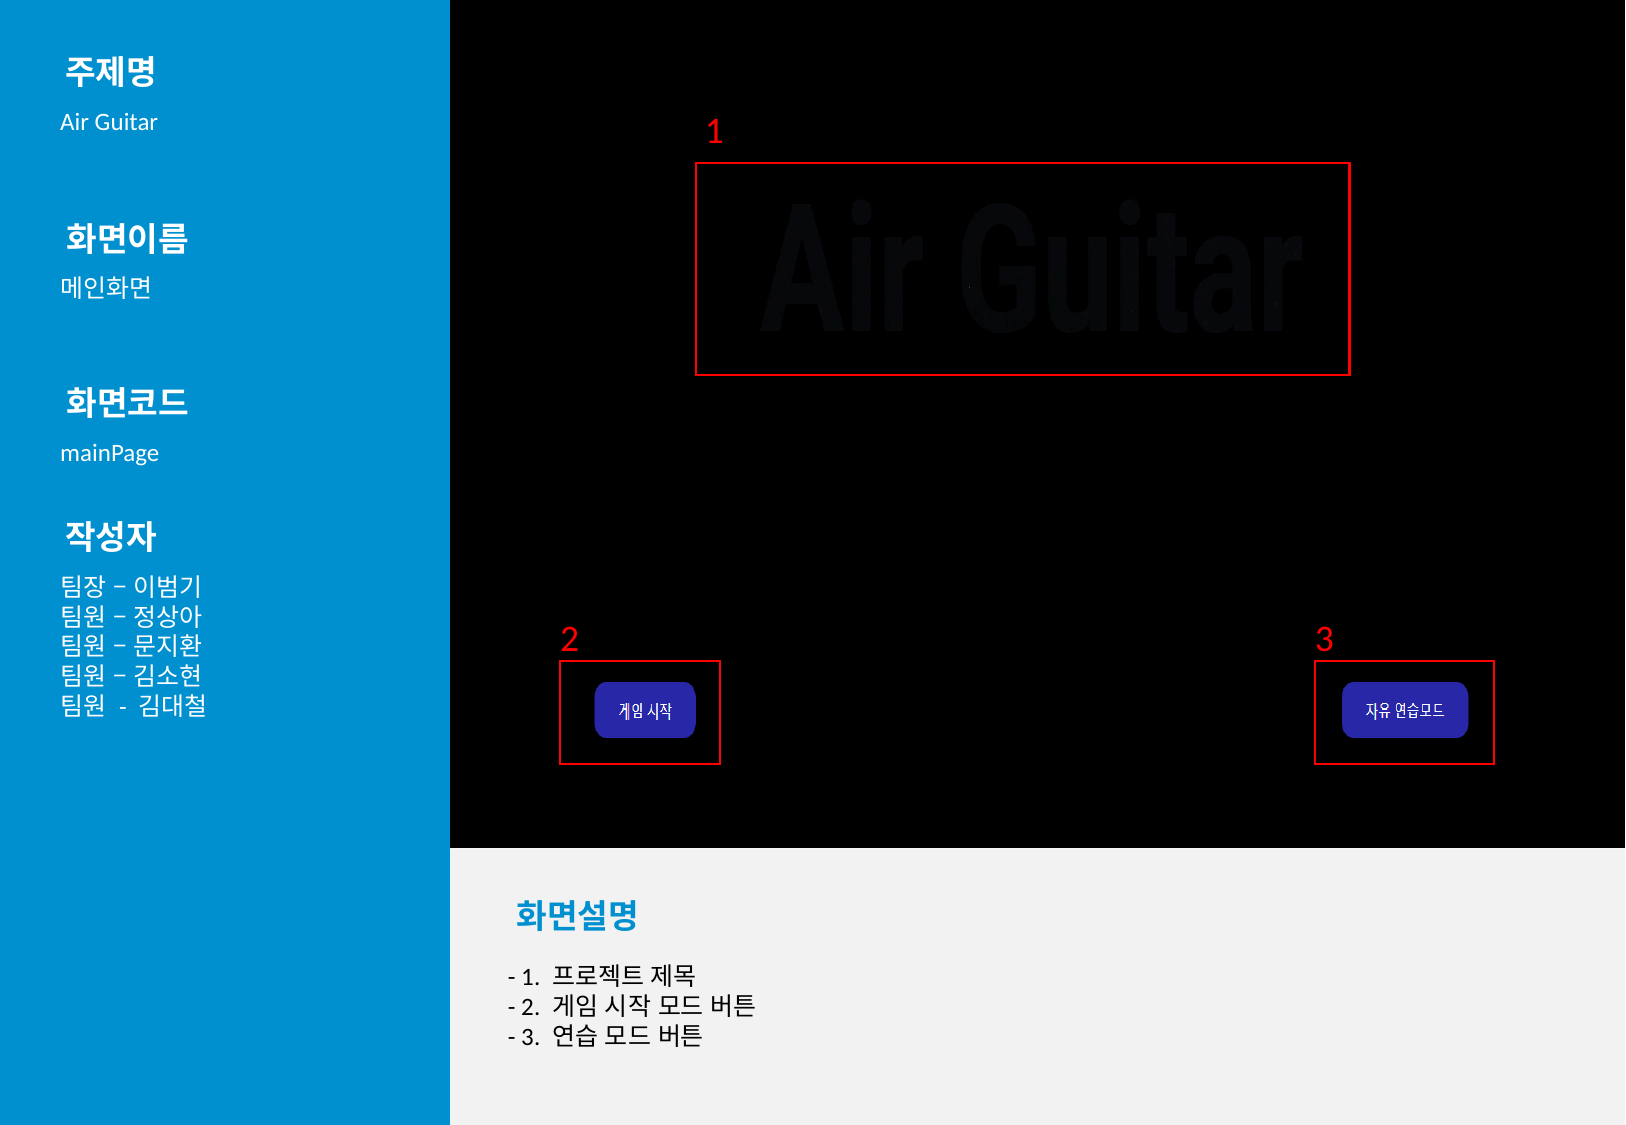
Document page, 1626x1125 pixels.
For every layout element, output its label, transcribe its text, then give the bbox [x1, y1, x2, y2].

text_box 화면설명 [501, 887, 654, 943]
text_box [0, 0, 449, 1125]
text_box - 1. 프로젝트 제목 - 2. 게임 시작 모드 버튼 - 3. 연습 모드 버튼 [487, 953, 892, 1059]
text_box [45, 44, 402, 145]
text_box [449, 848, 1625, 1125]
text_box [45, 210, 402, 311]
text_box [45, 509, 402, 731]
picture [451, 0, 1625, 848]
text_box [45, 375, 402, 476]
